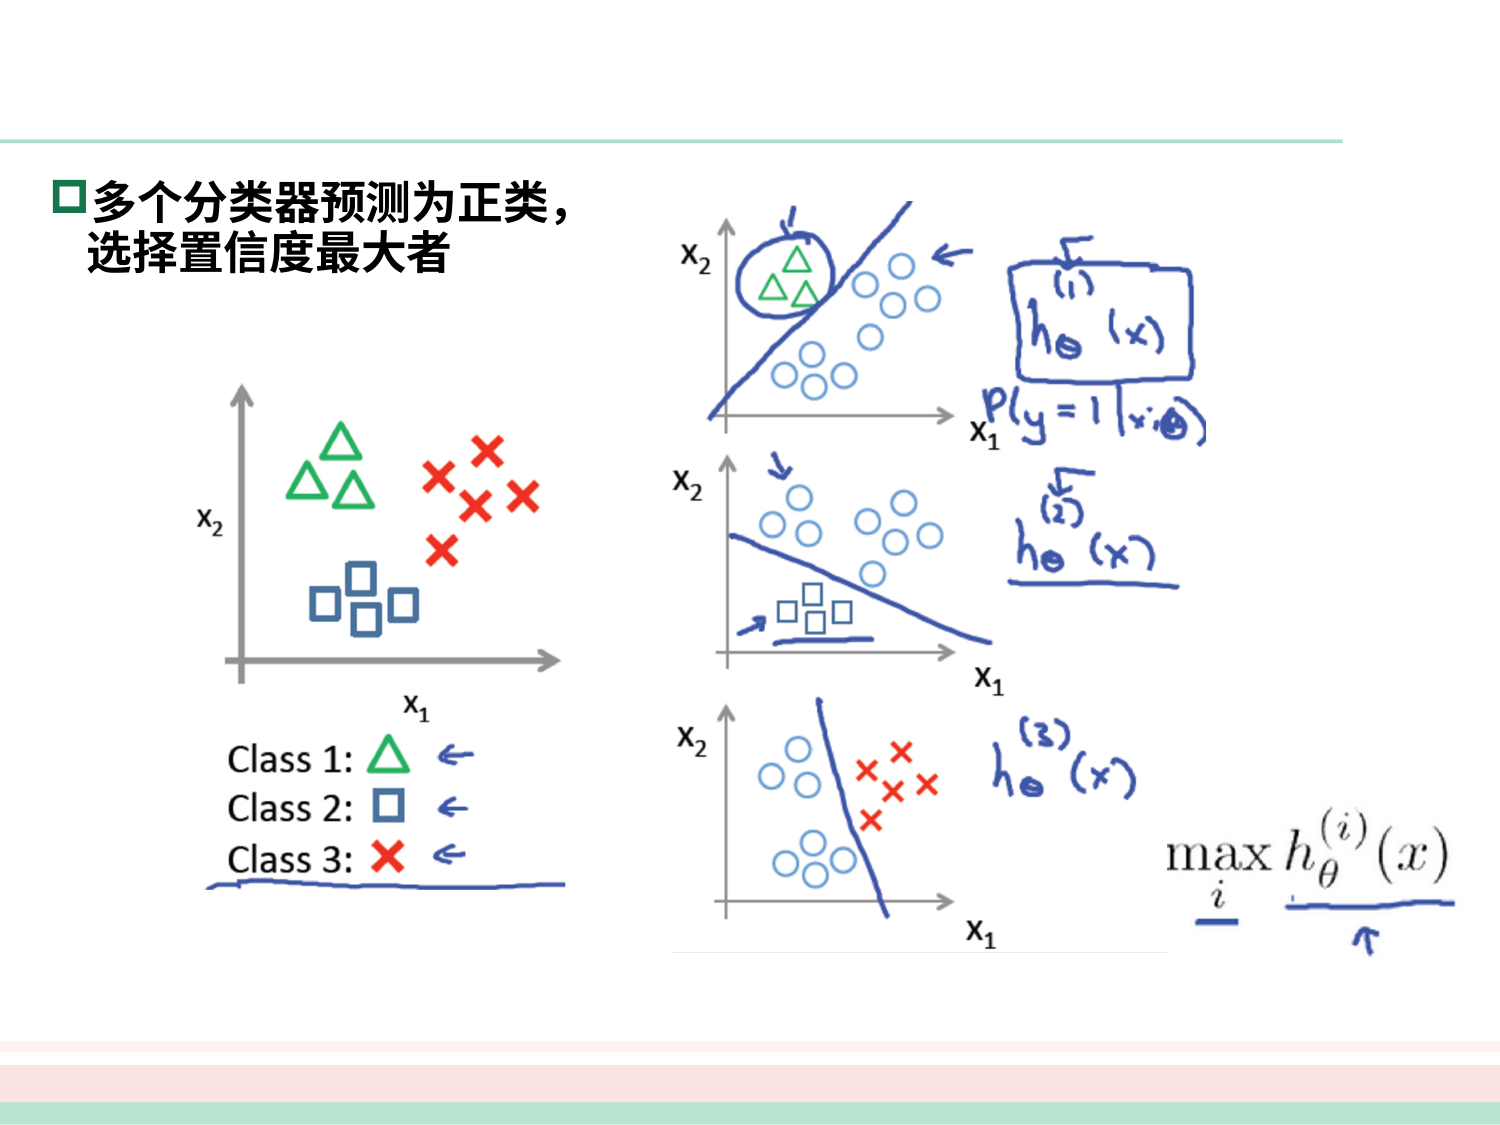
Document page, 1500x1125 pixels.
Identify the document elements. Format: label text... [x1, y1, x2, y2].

picture [0, 0, 1500, 1125]
list 多个分类器预测为正类，选择置信度最大者 [34, 172, 591, 337]
